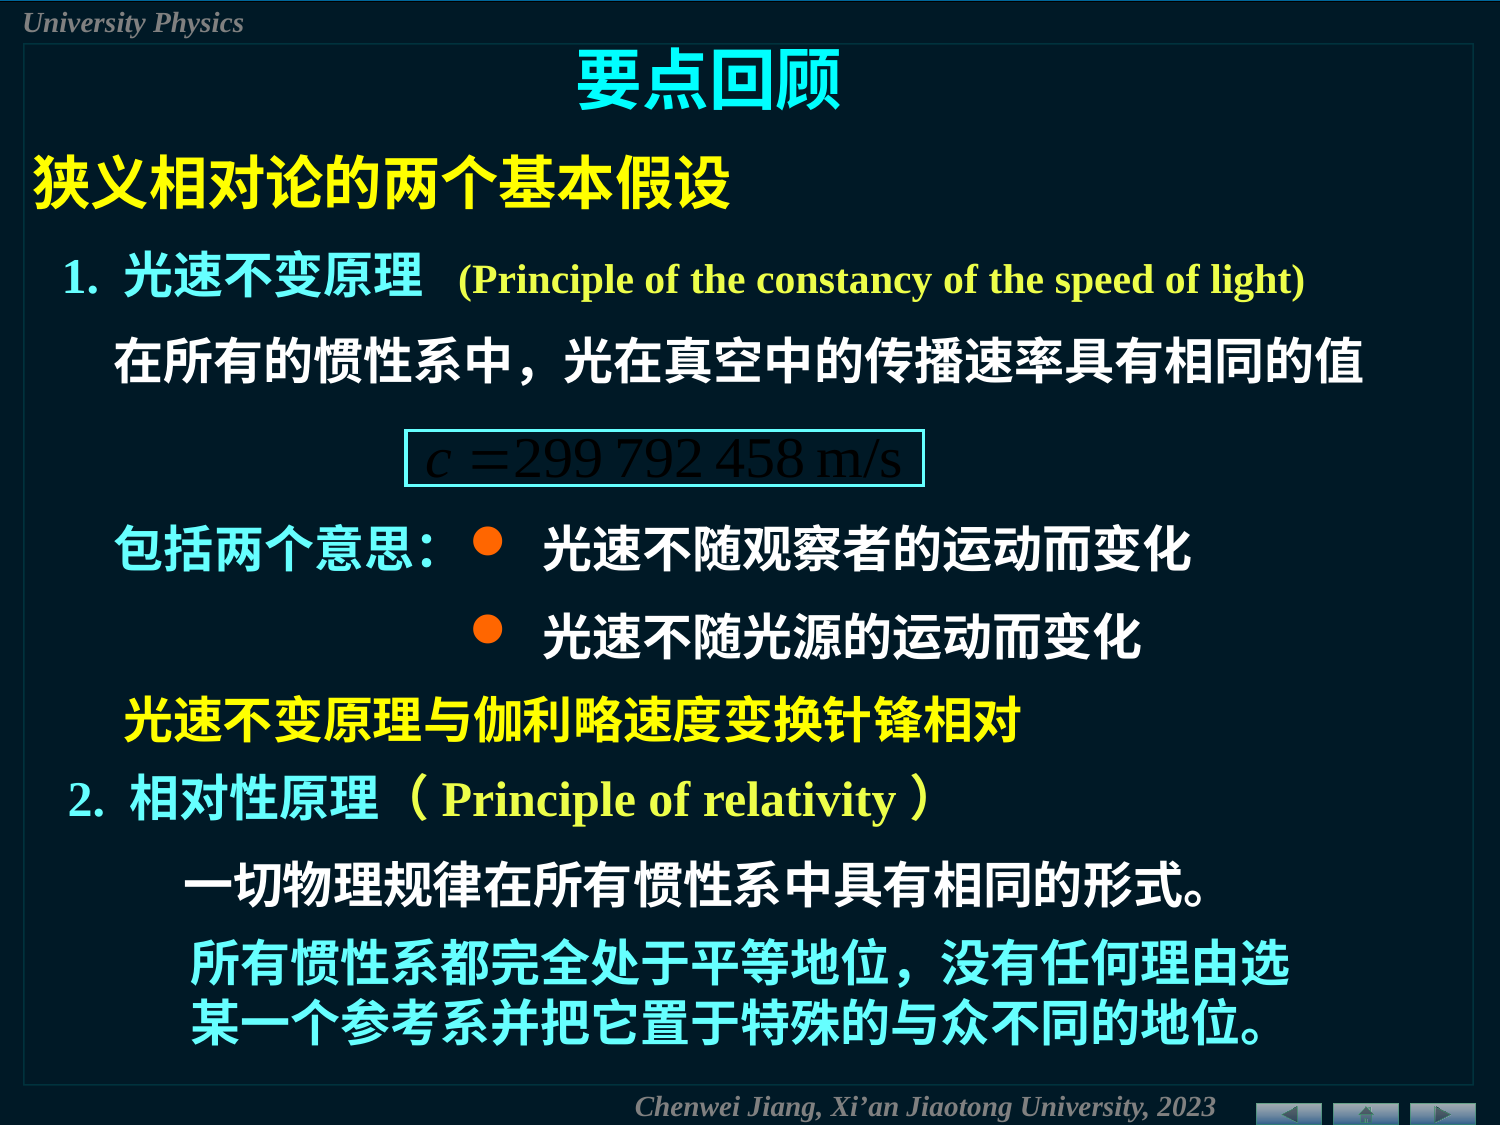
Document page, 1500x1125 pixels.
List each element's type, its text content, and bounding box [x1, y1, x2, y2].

text_box 在所有的惯性系中，光在真空中的传播速率具有相同的值 [98, 321, 1439, 397]
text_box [407, 432, 923, 485]
text_box 光速不变原理与伽利略速度变换针锋相对 [77, 680, 1069, 756]
text_box 所有惯性系都完全处于平等地位，没有任何理由选某一个参考系并把它置于特殊的与众不同的地位。 [175, 923, 1351, 1059]
text_box 一切物理规律在所有惯性系中具有相同的形式。 [168, 846, 1369, 922]
text_box 包括两个意思： [99, 510, 454, 586]
text_box 光速不随观察者的运动而变化 [454, 510, 1318, 586]
text_box 2. 相对性原理（Principle of relativity） [52, 759, 1428, 835]
text_box 狭义相对论的两个基本假设 [17, 125, 1486, 249]
text_box 1. 光速不变原理 (Principle of the constancy of the speed of light) [46, 249, 1380, 311]
text_box 要点回顾 [561, 30, 1034, 125]
text_box 光速不随光源的运动而变化 [454, 597, 1318, 673]
